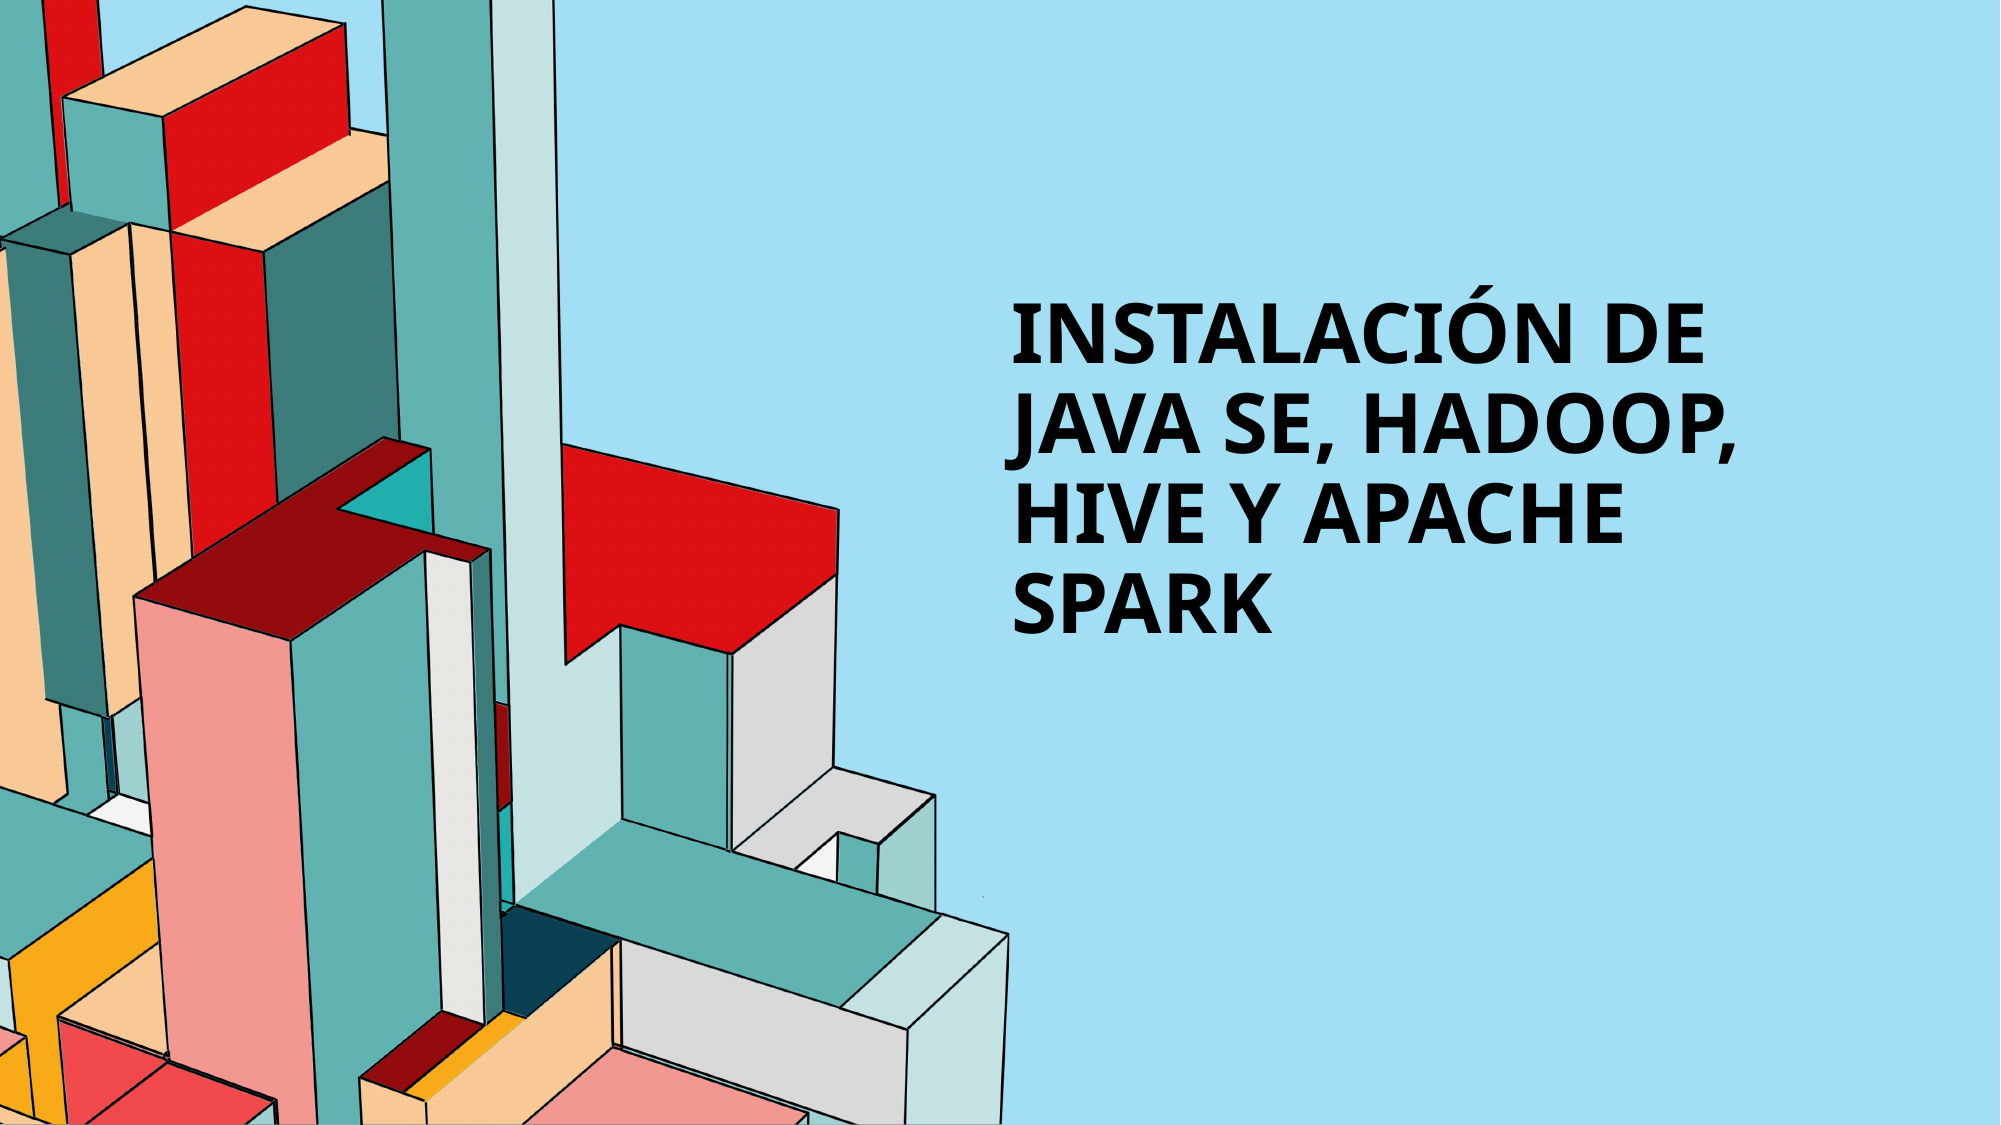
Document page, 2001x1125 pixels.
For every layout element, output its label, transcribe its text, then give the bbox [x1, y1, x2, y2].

title Instalación de java se, hadoop, hive y apache spark [996, 157, 1853, 659]
picture [0, 0, 1010, 1125]
